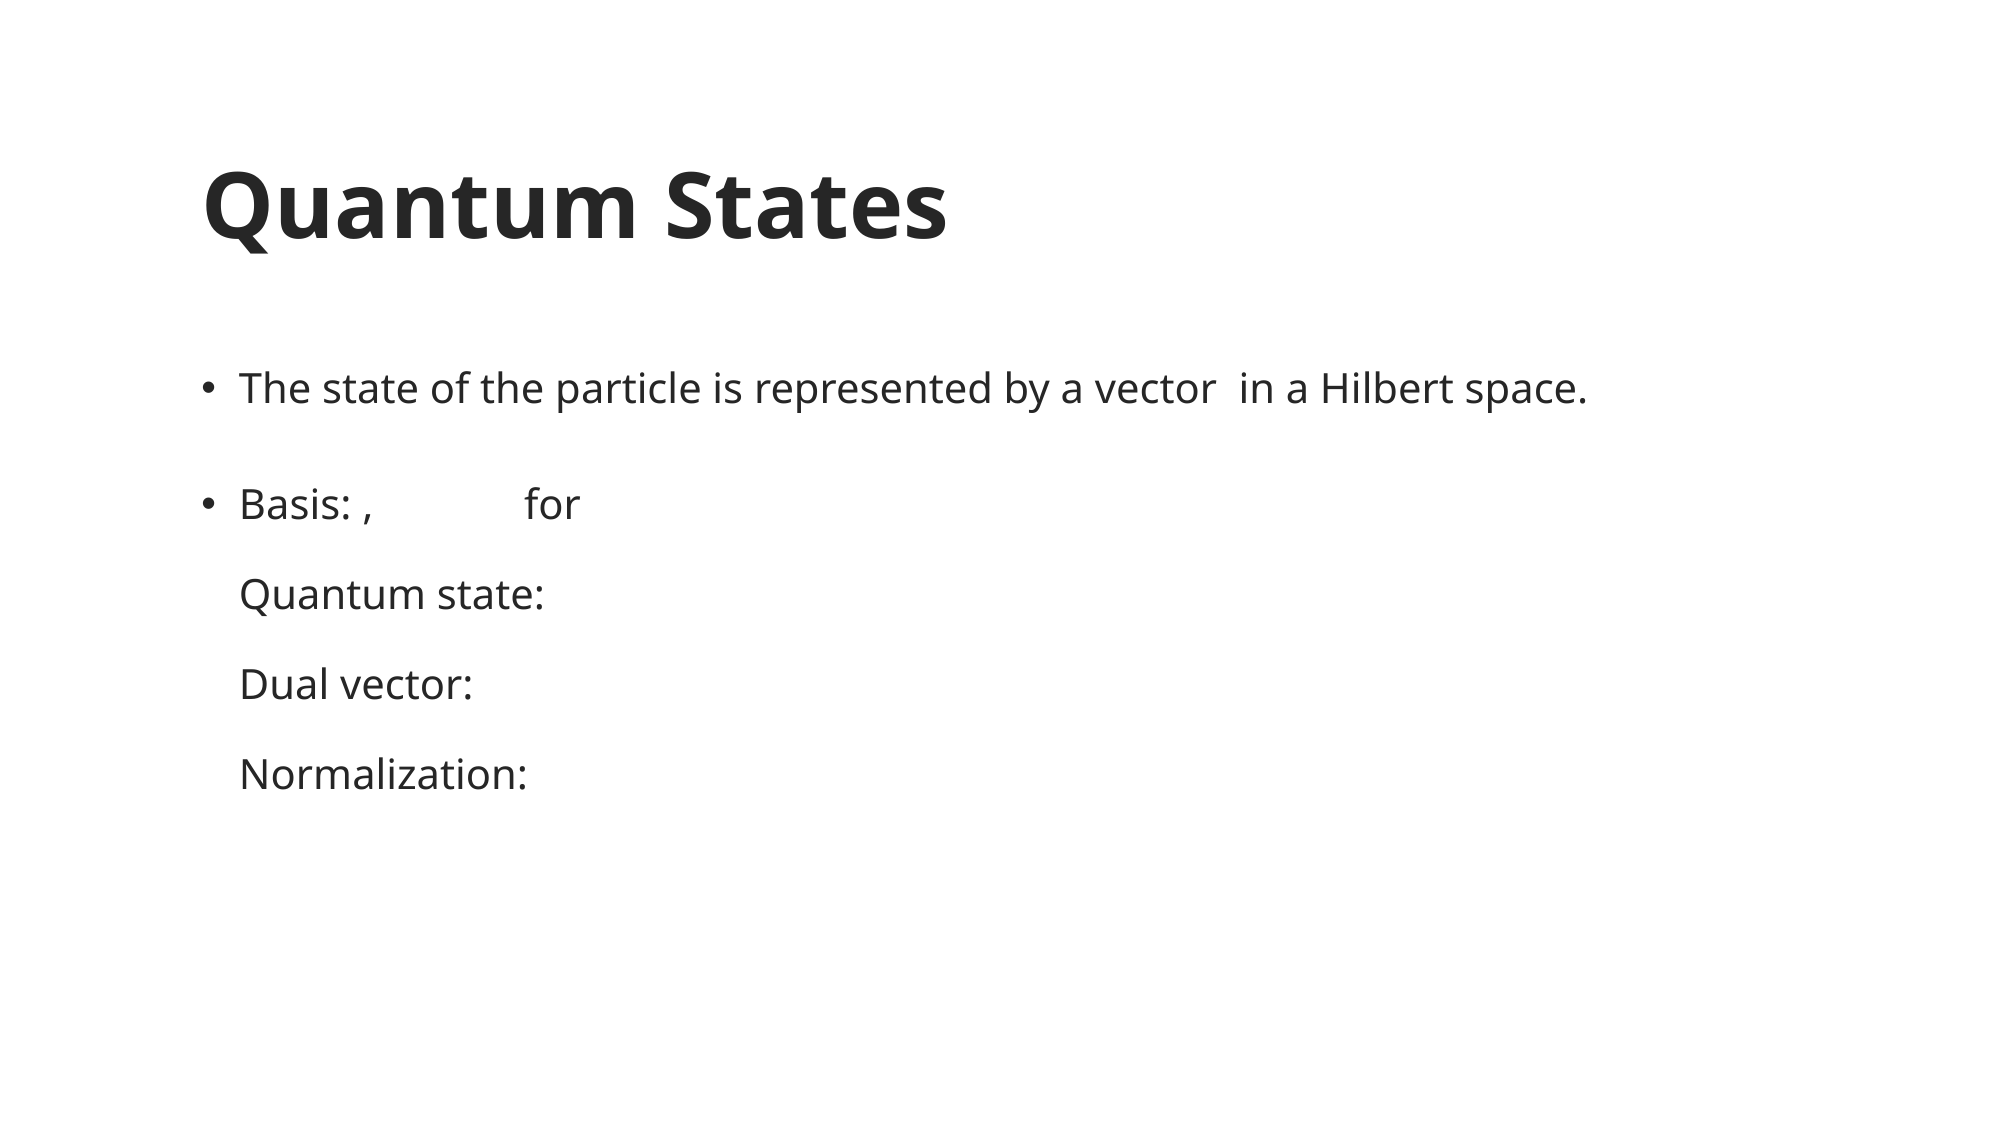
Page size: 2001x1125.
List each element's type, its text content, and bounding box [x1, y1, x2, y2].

title Quantum States [186, 99, 1190, 319]
